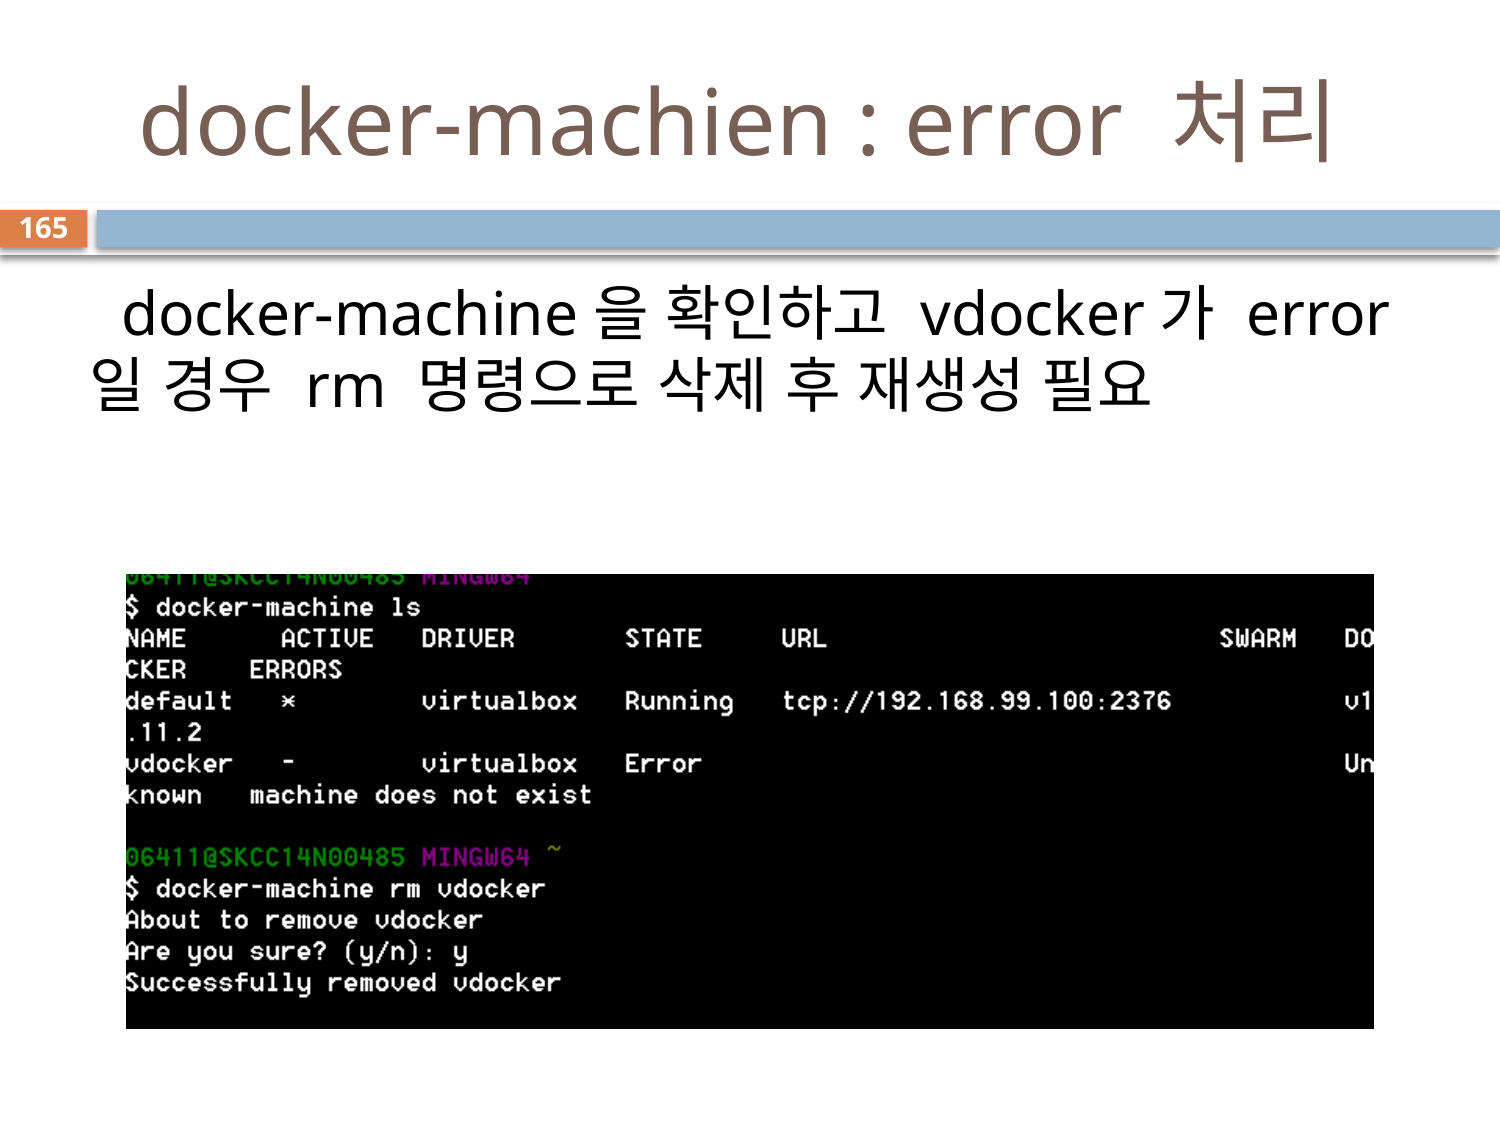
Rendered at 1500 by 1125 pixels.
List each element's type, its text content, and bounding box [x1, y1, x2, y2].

title docker-machien : error 처리 [100, 37, 1438, 200]
picture [126, 573, 1374, 1030]
list docker-machine을 확인하고 vdocker가 error일 경우 rm 명령으로 삭제 후 재생성 필요 [75, 267, 1425, 463]
slide_number 165 [0, 208, 88, 249]
